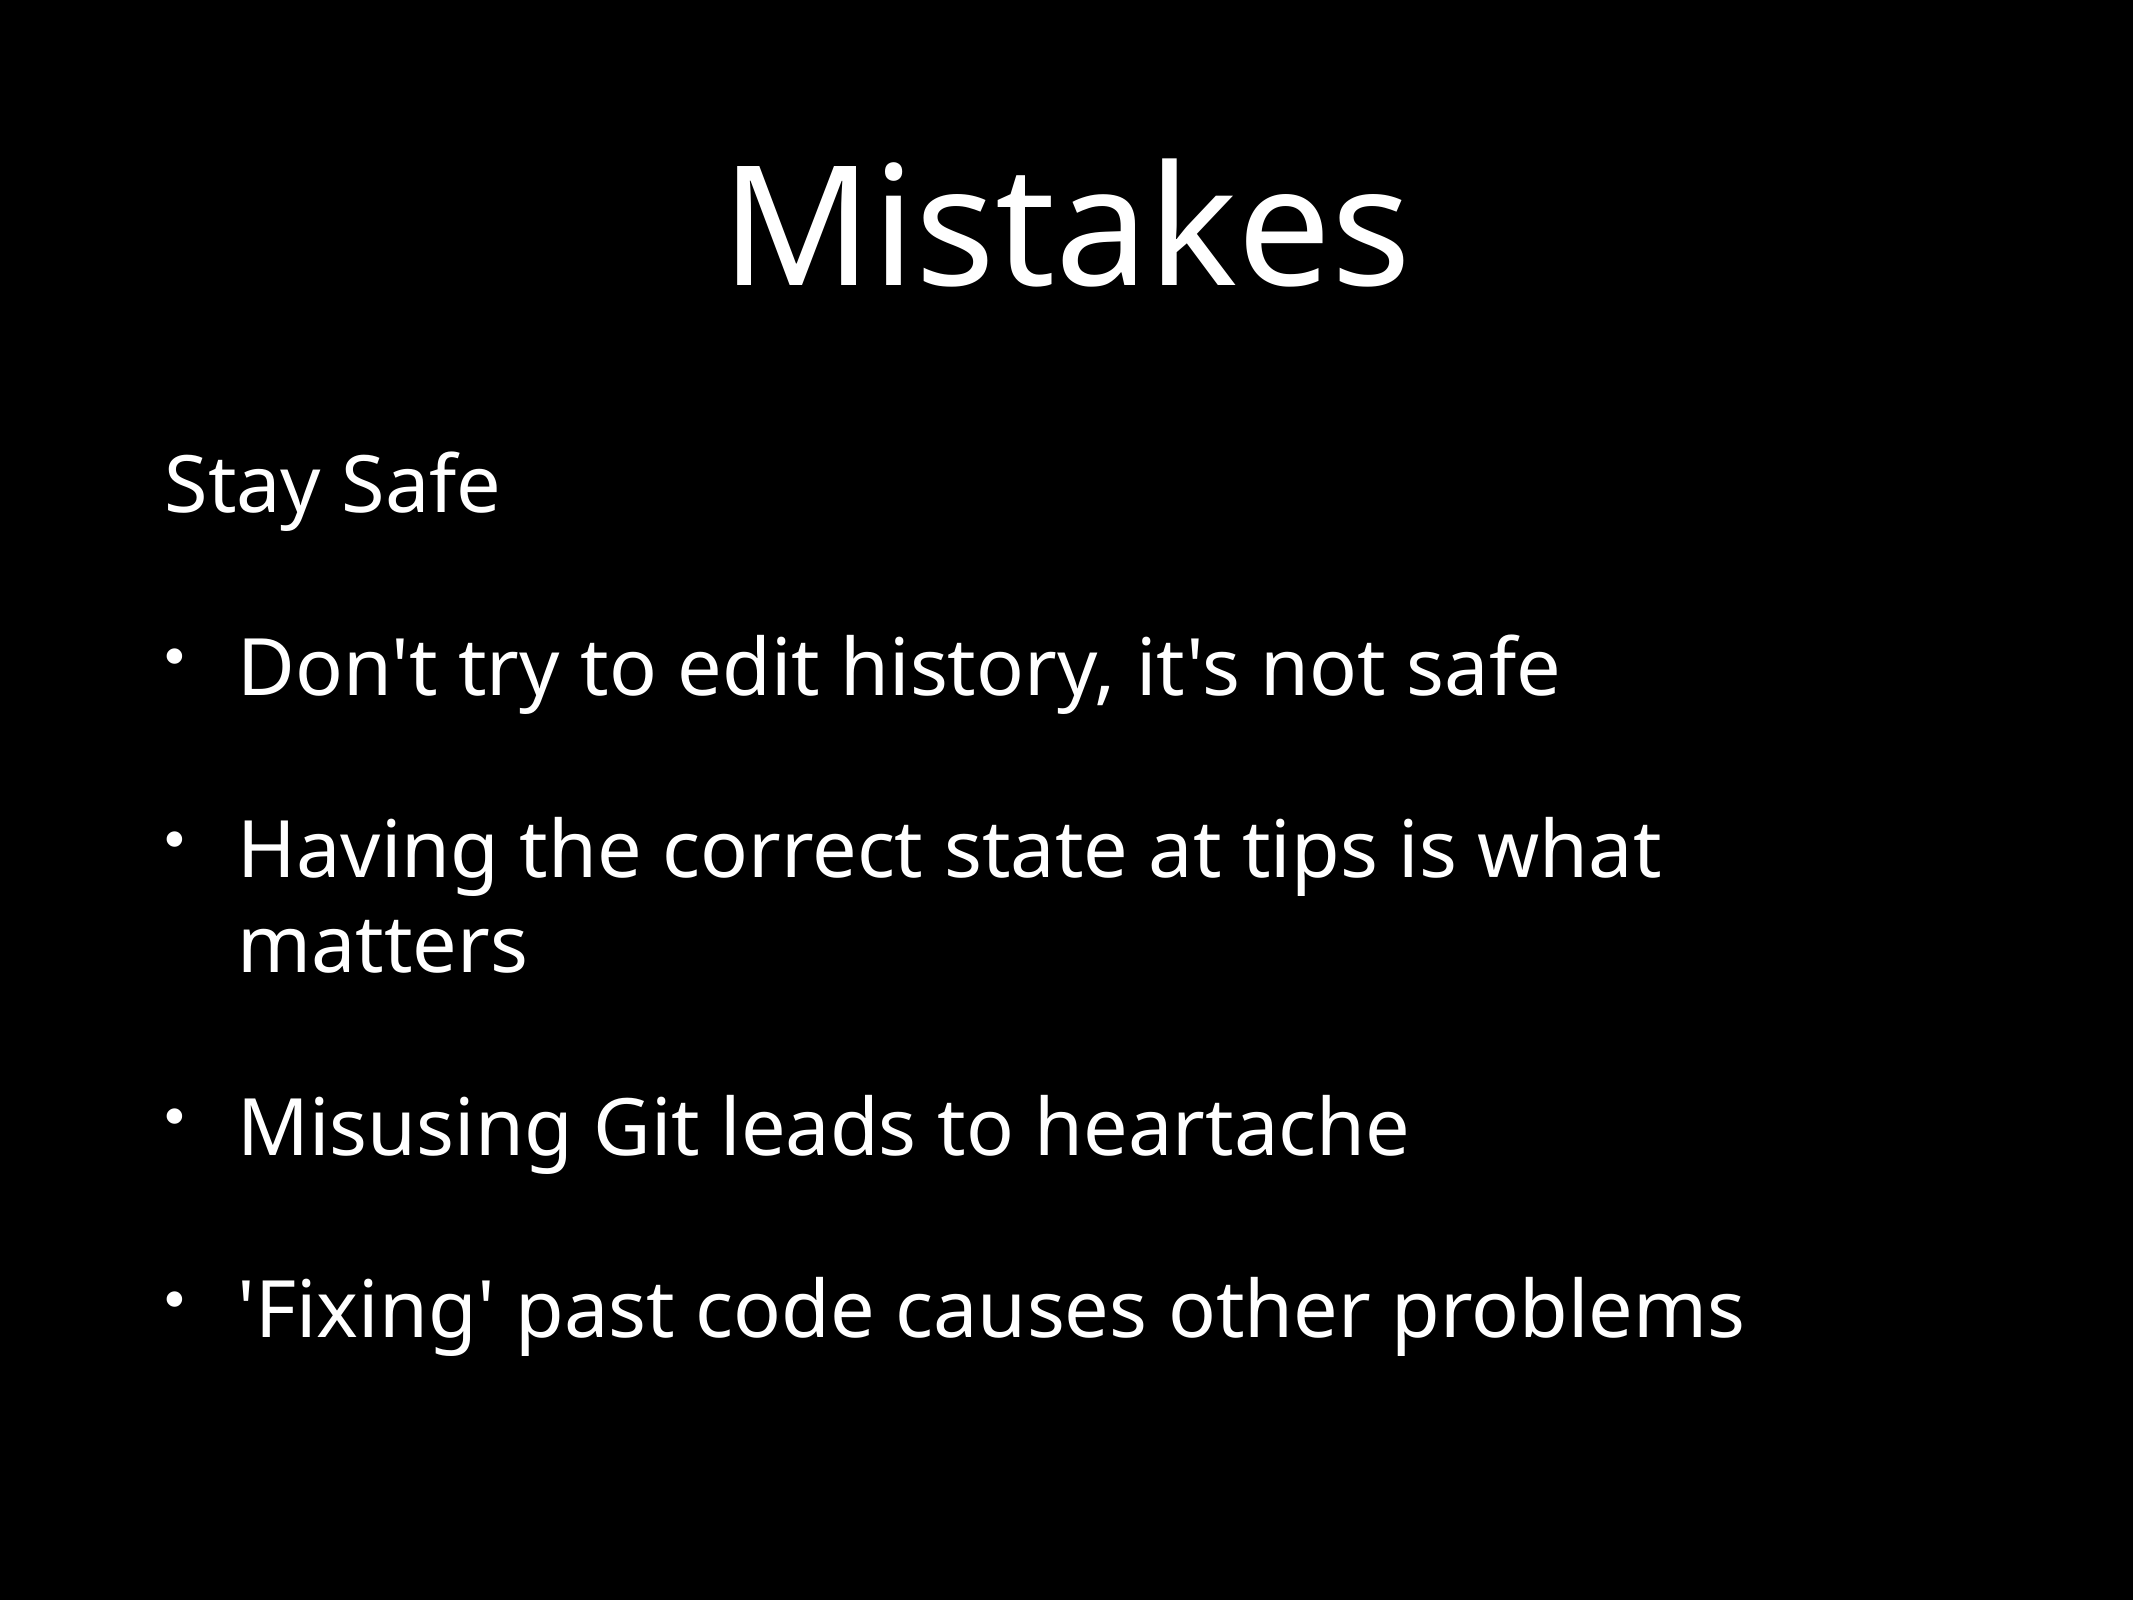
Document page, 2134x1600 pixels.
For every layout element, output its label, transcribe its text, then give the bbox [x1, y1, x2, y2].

list Stay Safe Don't try to edit history, it's not safe Having the correct state at tips is what matters Misusing Git leads to heartache 'Fixing' past code causes other problems [155, 424, 1978, 1439]
title Mistakes [155, 41, 1978, 397]
